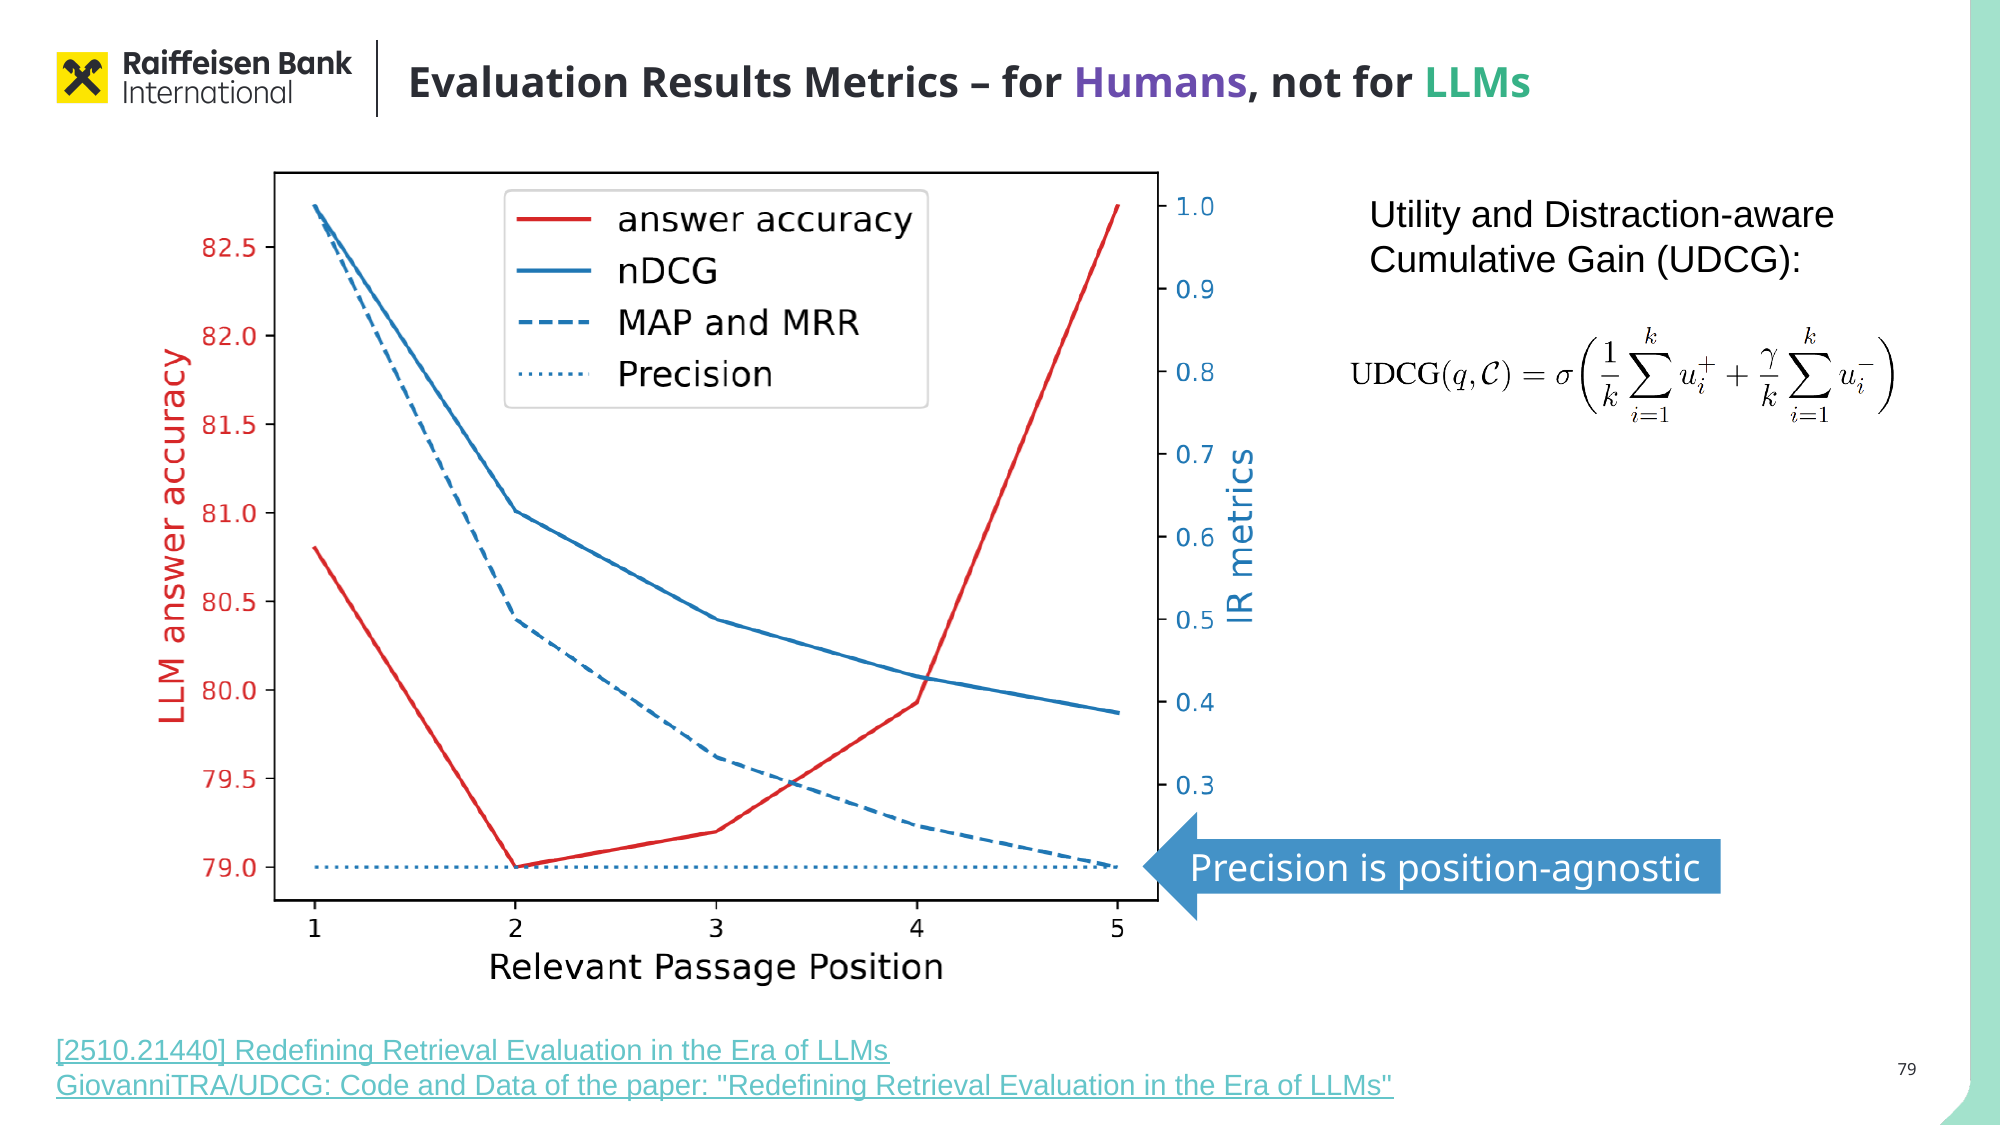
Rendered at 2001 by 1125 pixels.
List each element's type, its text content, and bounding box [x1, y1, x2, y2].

text_box [2510.21440] Redefining Retrieval Evaluation in the Era of LLMs GiovanniTRA/UDCG: Code and Data of the paper: "Redefining Retrieval Evaluation in the Era of LLMs" [41, 1023, 1613, 1109]
text_box Precision is position-agnostic [1278, 837, 1723, 896]
picture [142, 134, 1273, 991]
picture [35, 30, 374, 125]
title Evaluation Results Metrics – for Humans, not for LLMs [408, 36, 1953, 135]
picture [1937, 0, 2000, 1125]
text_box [1326, 182, 1910, 442]
